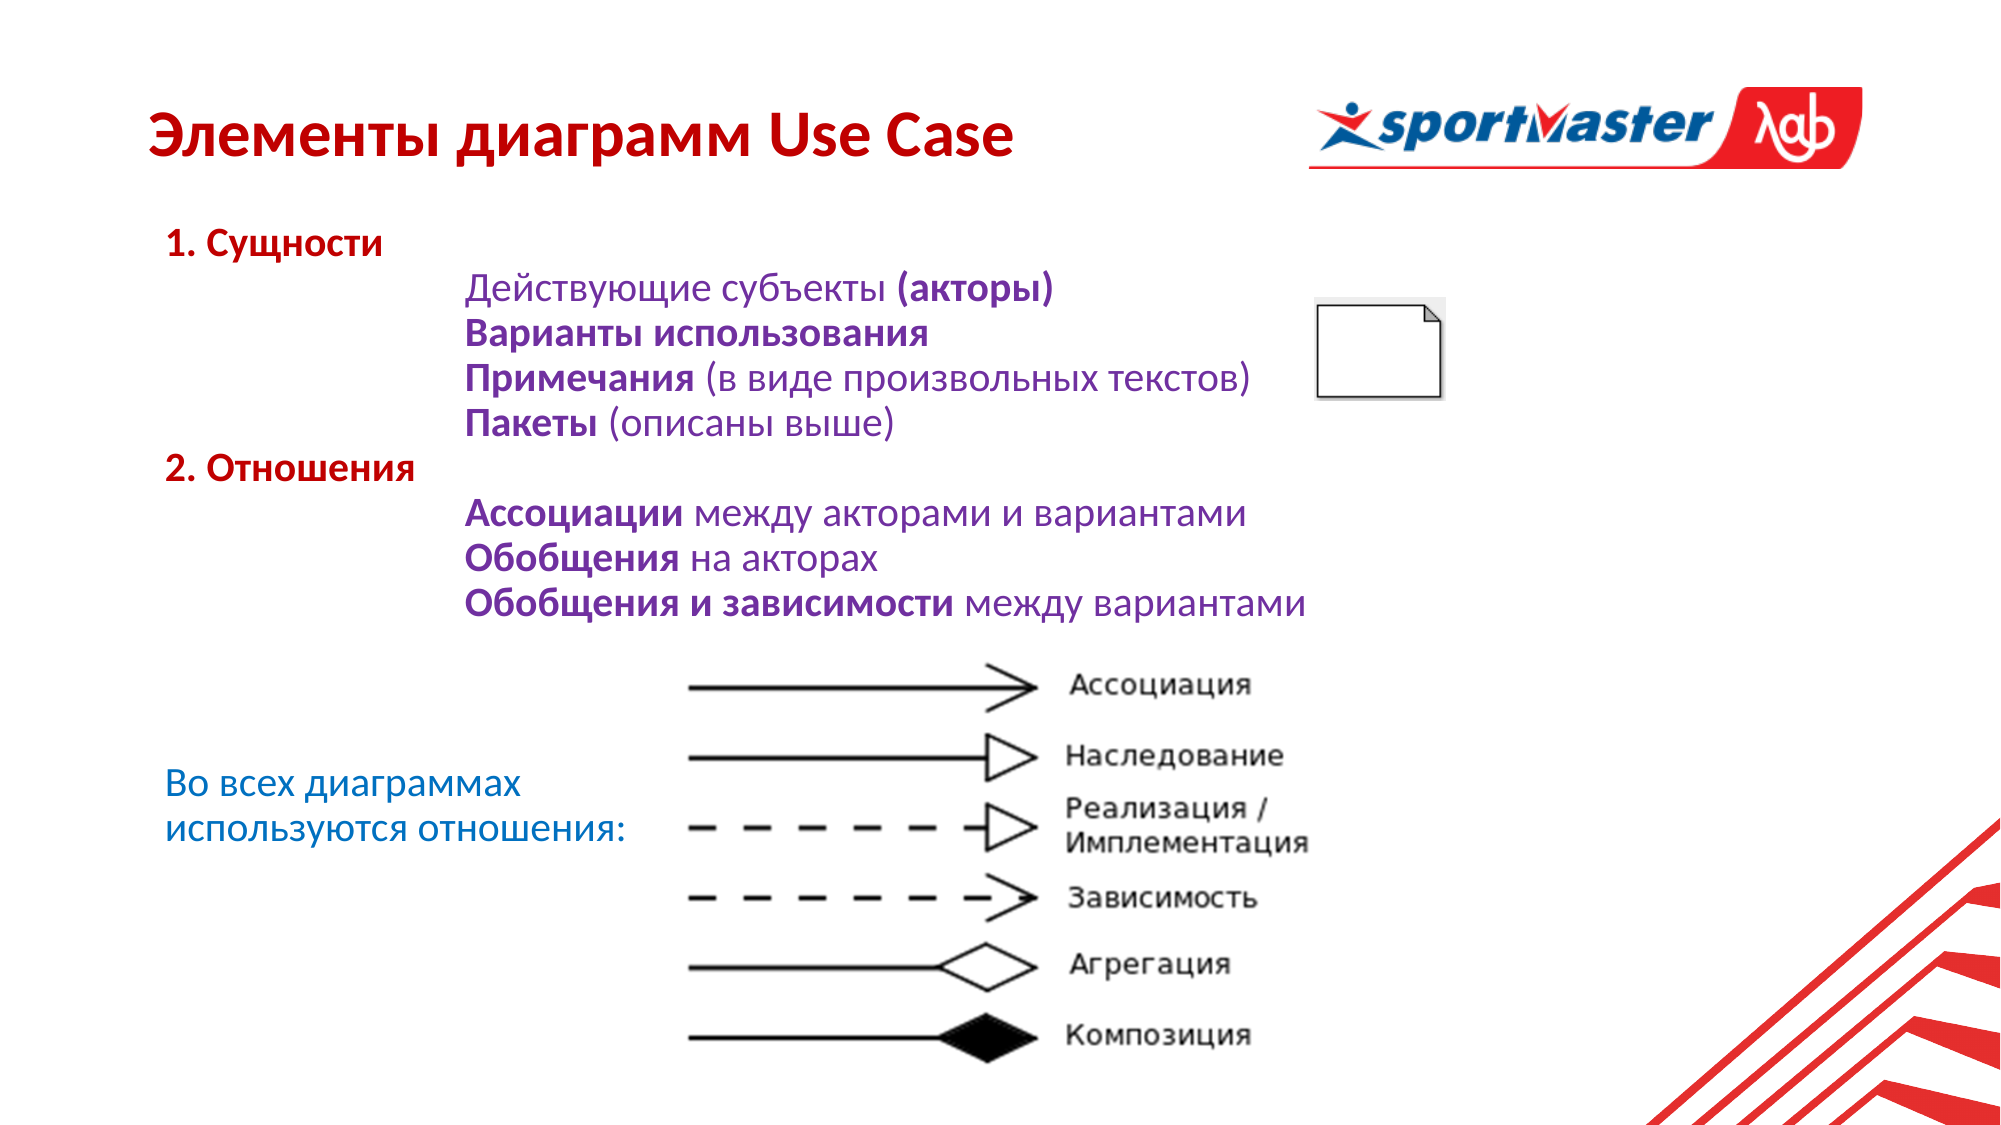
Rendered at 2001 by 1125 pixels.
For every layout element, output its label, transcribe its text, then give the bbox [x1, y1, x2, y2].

picture [1609, 808, 2001, 1125]
picture [1314, 297, 1446, 401]
picture [627, 635, 1315, 1093]
text_box Элементы диаграмм Use Case [133, 82, 1150, 177]
text_box 1. Сущности Действующие субъекты (акторы) Варианты использования Примечания (в виде произвольных текстов) Пакеты (описаны выше) 2. Отношения Ассоциации между акторами и вариантами Обобщения на акторах Обобщения и зависимости между вариантами Во всех диаграммах используются отношения: [149, 212, 1333, 858]
